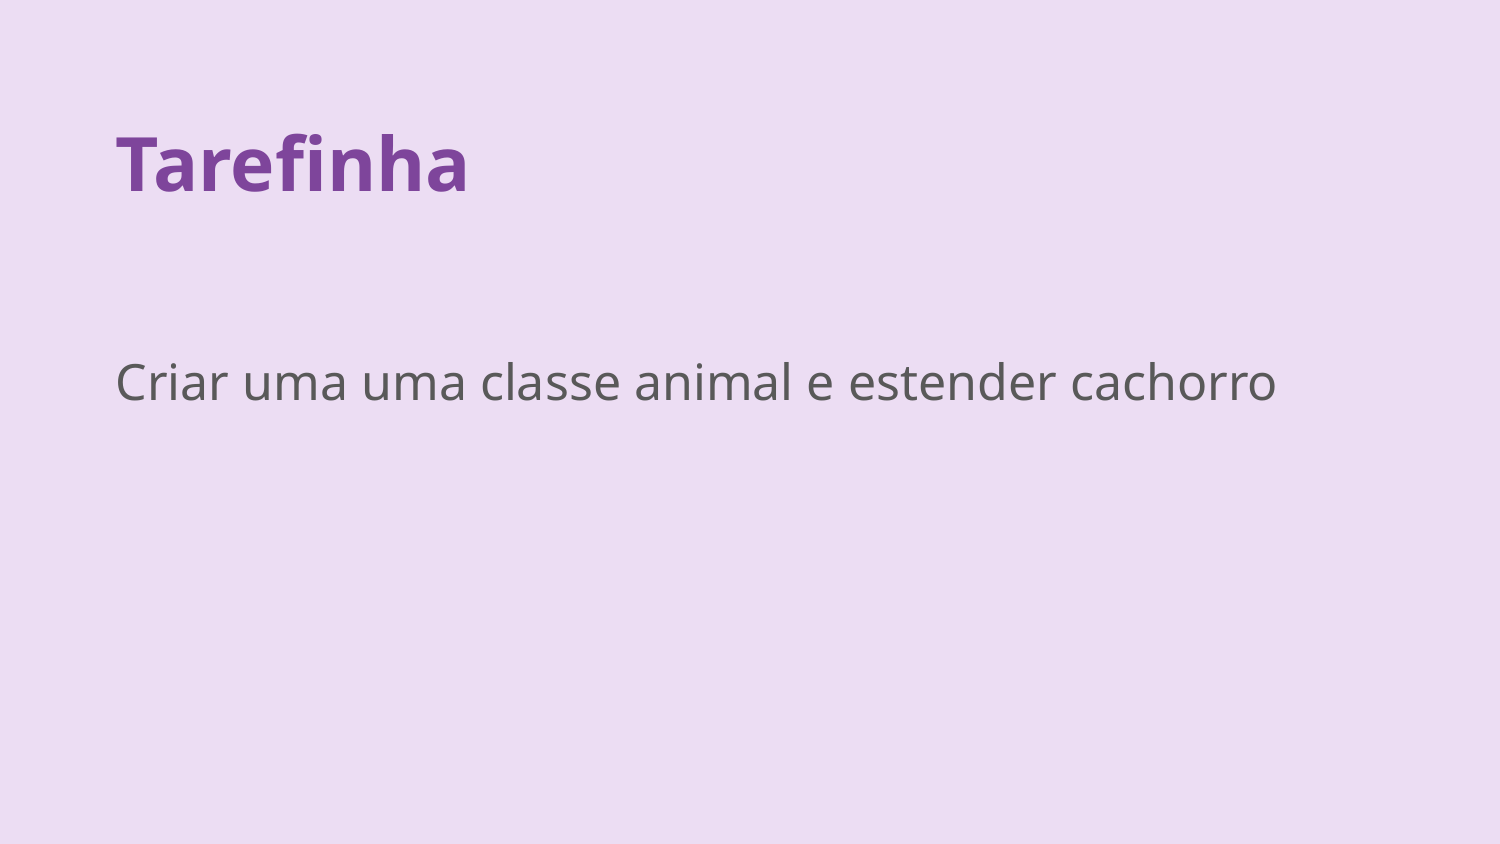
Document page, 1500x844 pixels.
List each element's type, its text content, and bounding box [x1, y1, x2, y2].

list Tarefinha Criar uma uma classe animal e estender cachorro [100, 87, 1441, 780]
